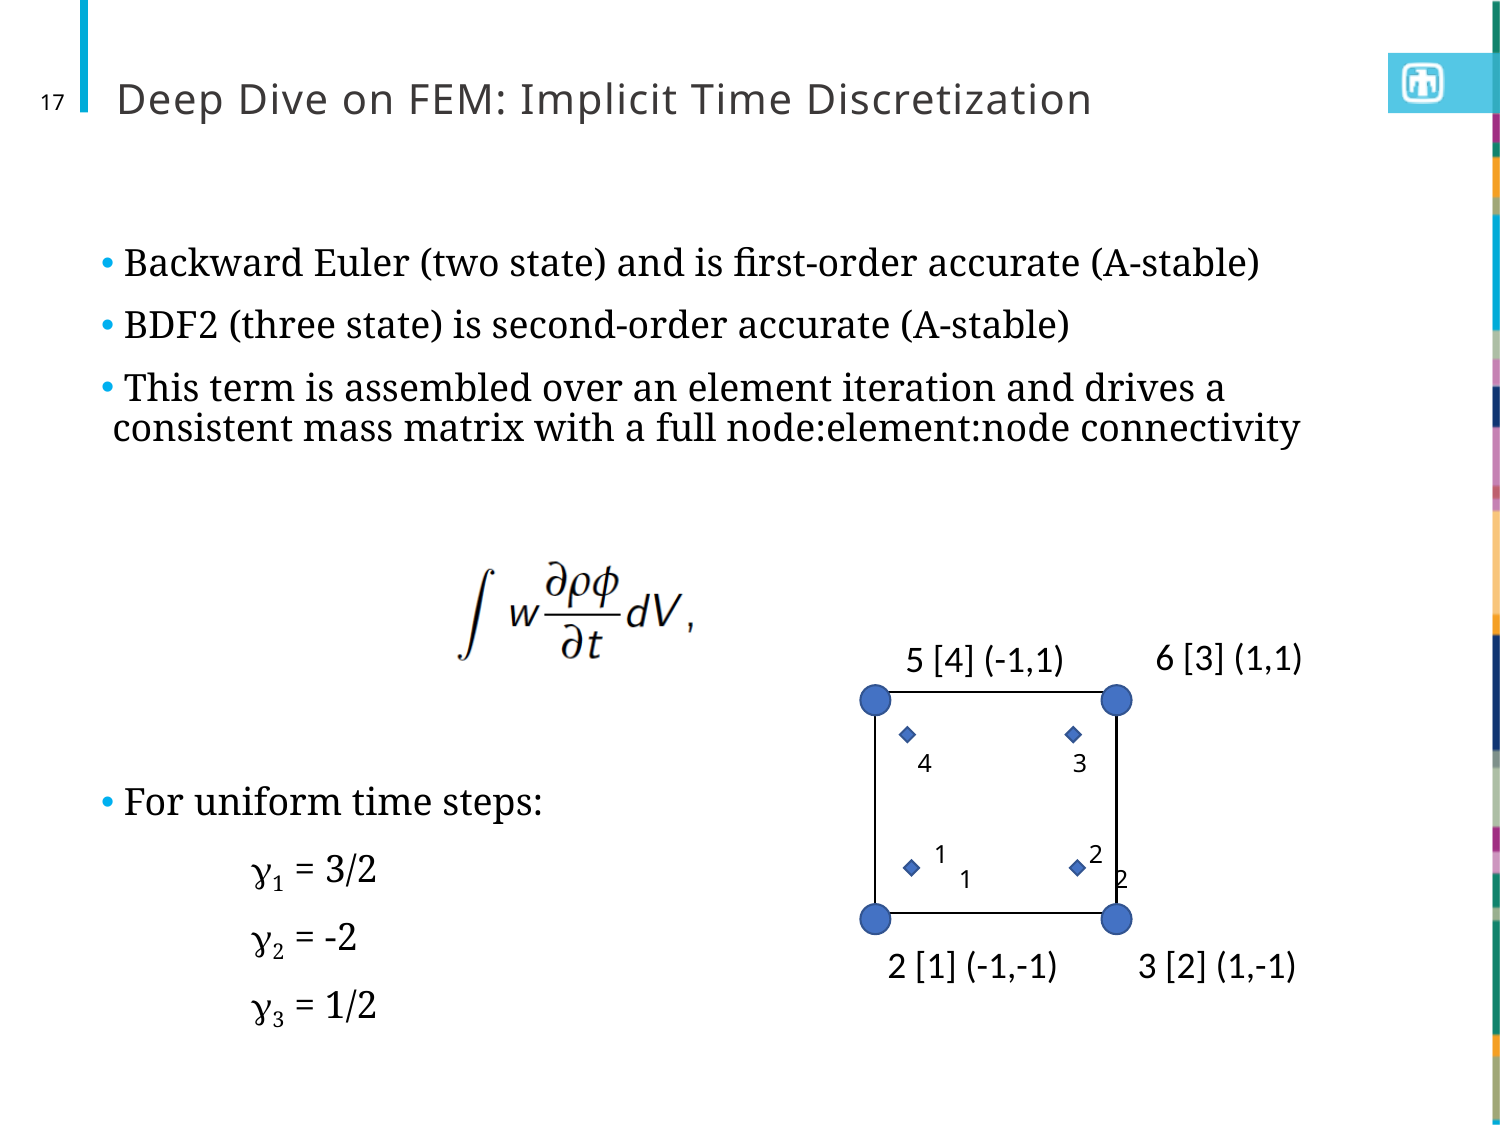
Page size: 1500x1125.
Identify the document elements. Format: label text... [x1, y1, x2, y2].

picture [395, 526, 770, 686]
picture [1493, 330, 1499, 1120]
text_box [859, 624, 1321, 995]
list Backward Euler (two state) and is first-order accurate (A-stable) BDF2 (three state) is second-order accurate (A-stable) This term is assembled over an element iteration and drives a consistent mass matrix with a full node:element:node connectivity For uniform time steps: g1 = 3/2 g2 = -2 g3 = 1/2 [101, 236, 1339, 1060]
slide_number 17 [7, 73, 80, 133]
picture [1401, 62, 1445, 104]
title Deep Dive on FEM: Implicit Time Discretization [101, 36, 1339, 131]
picture [1493, 1, 1500, 215]
